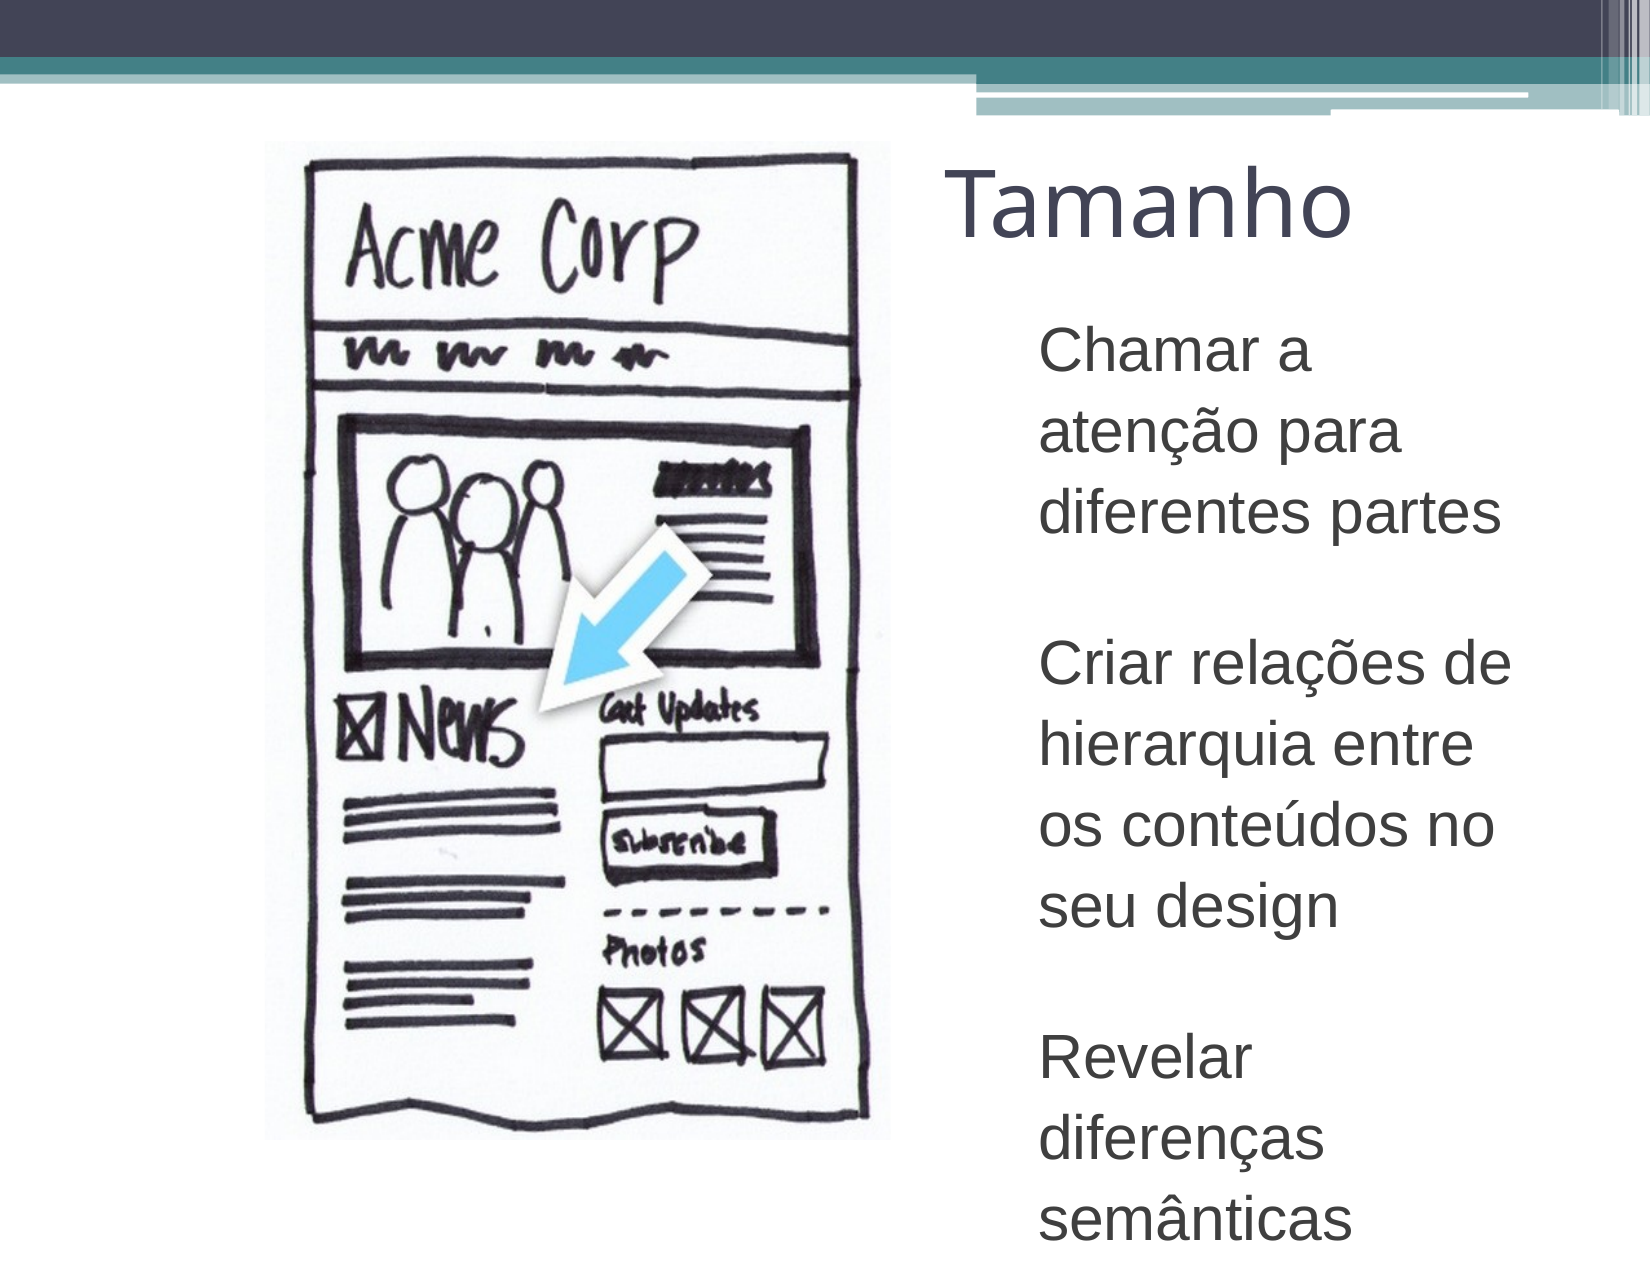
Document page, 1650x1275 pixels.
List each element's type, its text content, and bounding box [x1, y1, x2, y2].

text_box [264, 141, 891, 1140]
title Tamanho [942, 91, 1450, 307]
text_box Chamar a atenção para diferentes partes Criar relações de hierarquia entre os conteúdos no seu design Revelar diferenças semânticas [1036, 292, 1544, 1253]
